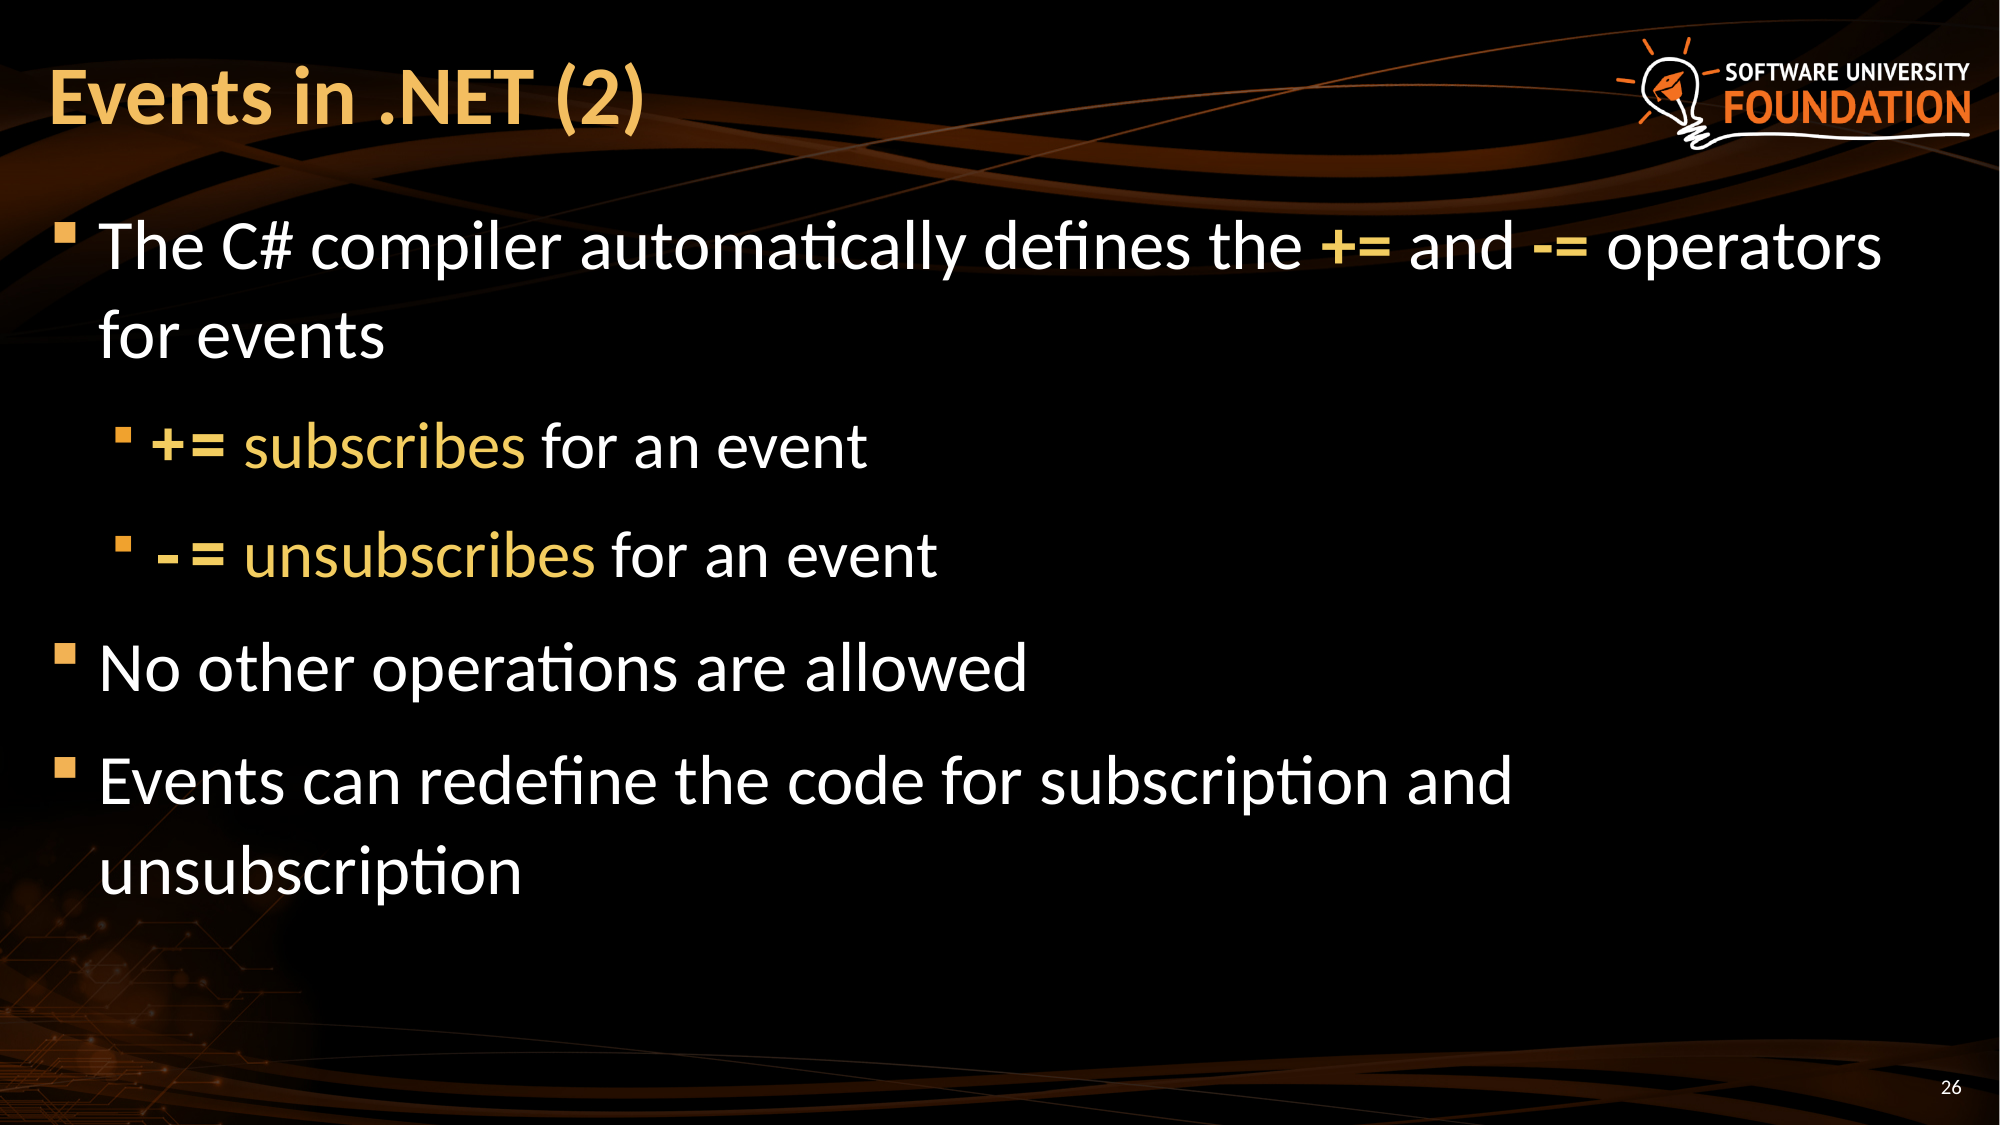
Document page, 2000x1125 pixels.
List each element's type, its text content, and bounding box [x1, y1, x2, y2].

title Events in .NET (2) [30, 6, 1602, 189]
picture [0, 0, 2000, 1125]
list The C# compiler automatically defines the += and -= operators for events += subscribes for an event -= unsubscribes for an event No other operations are allowed Events can redefine the code for subscription and unsubscription [31, 188, 1968, 1103]
